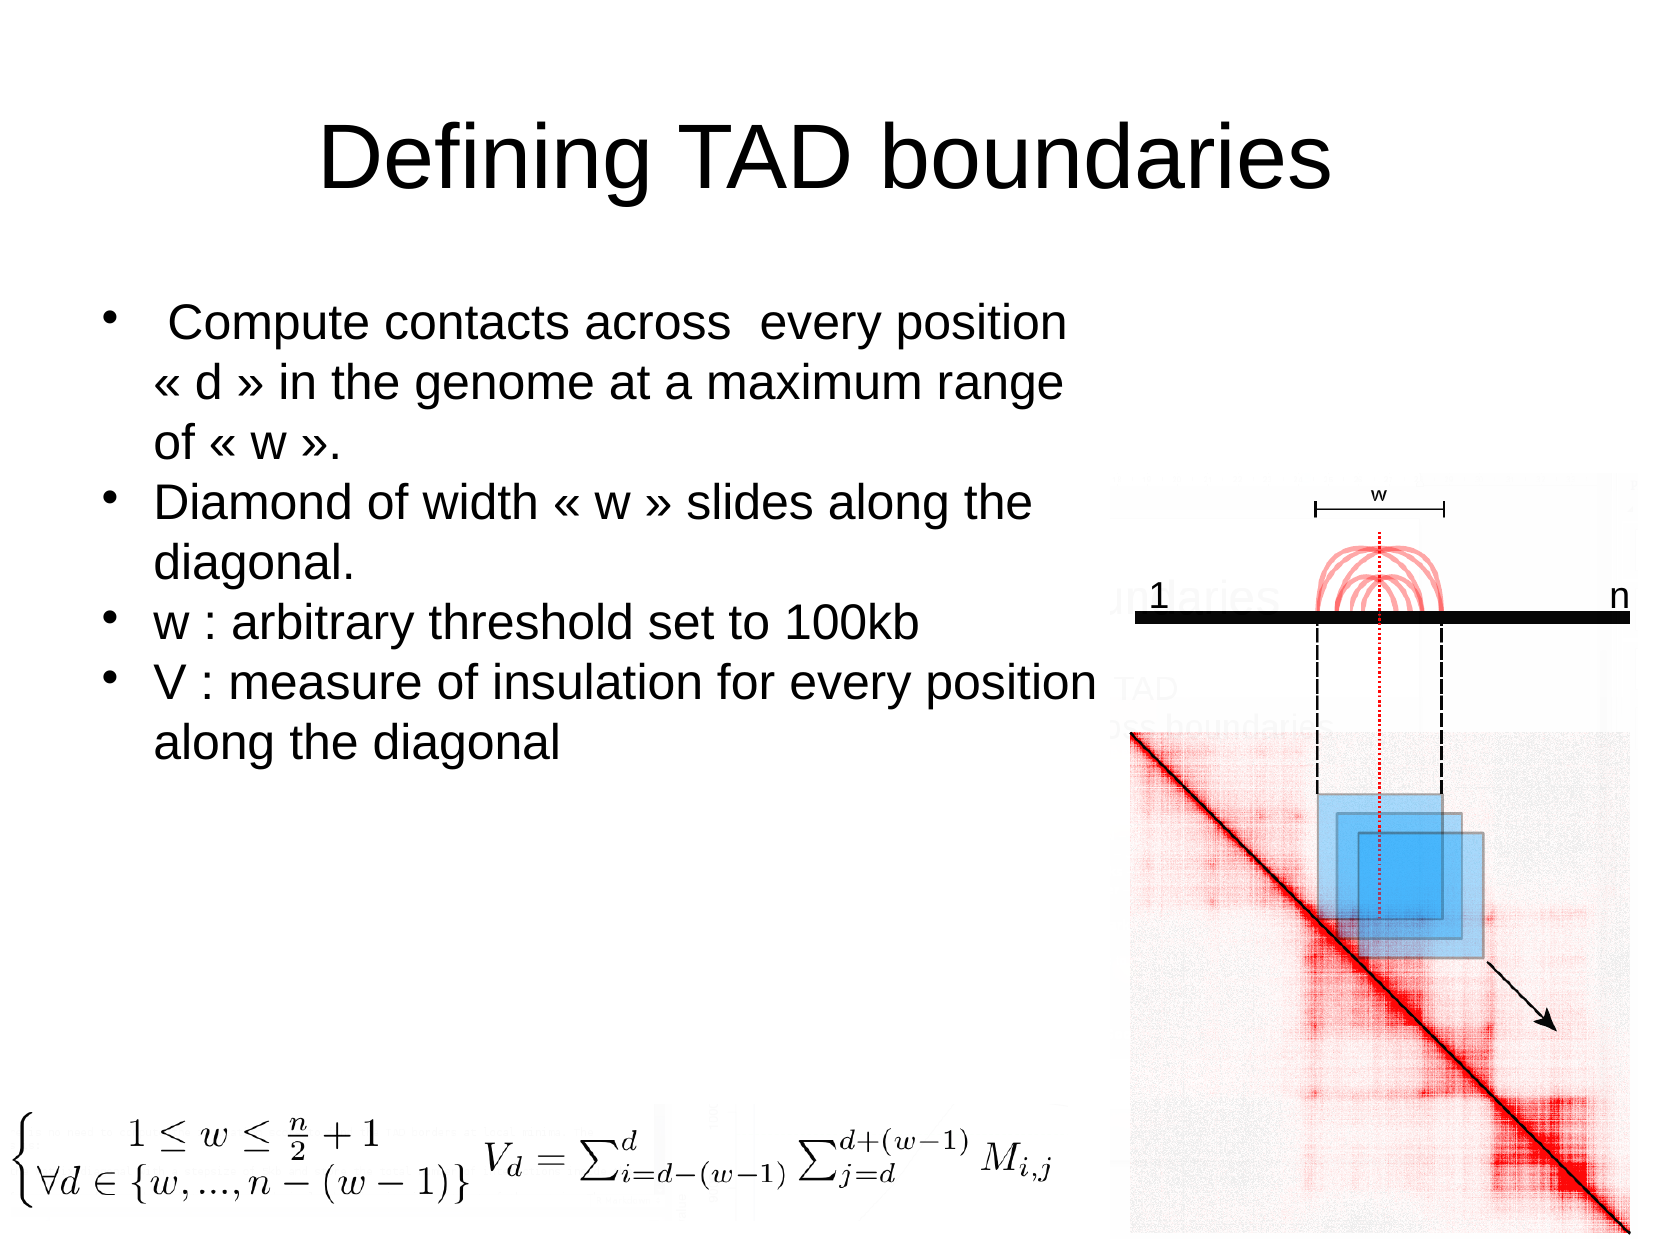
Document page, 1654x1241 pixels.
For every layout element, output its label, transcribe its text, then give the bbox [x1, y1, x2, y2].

text_box Compute contacts across every position « d » in the genome at a maximum range of « w ». Diamond of width « w » slides along the diagonal. w : arbitrary threshold set to 100kb V : measure of insulation for every position along the diagonal [82, 290, 1121, 1008]
text_box Defining TAD boundaries [82, 49, 1570, 255]
picture [1109, 473, 1638, 1240]
picture [11, 1103, 1068, 1222]
